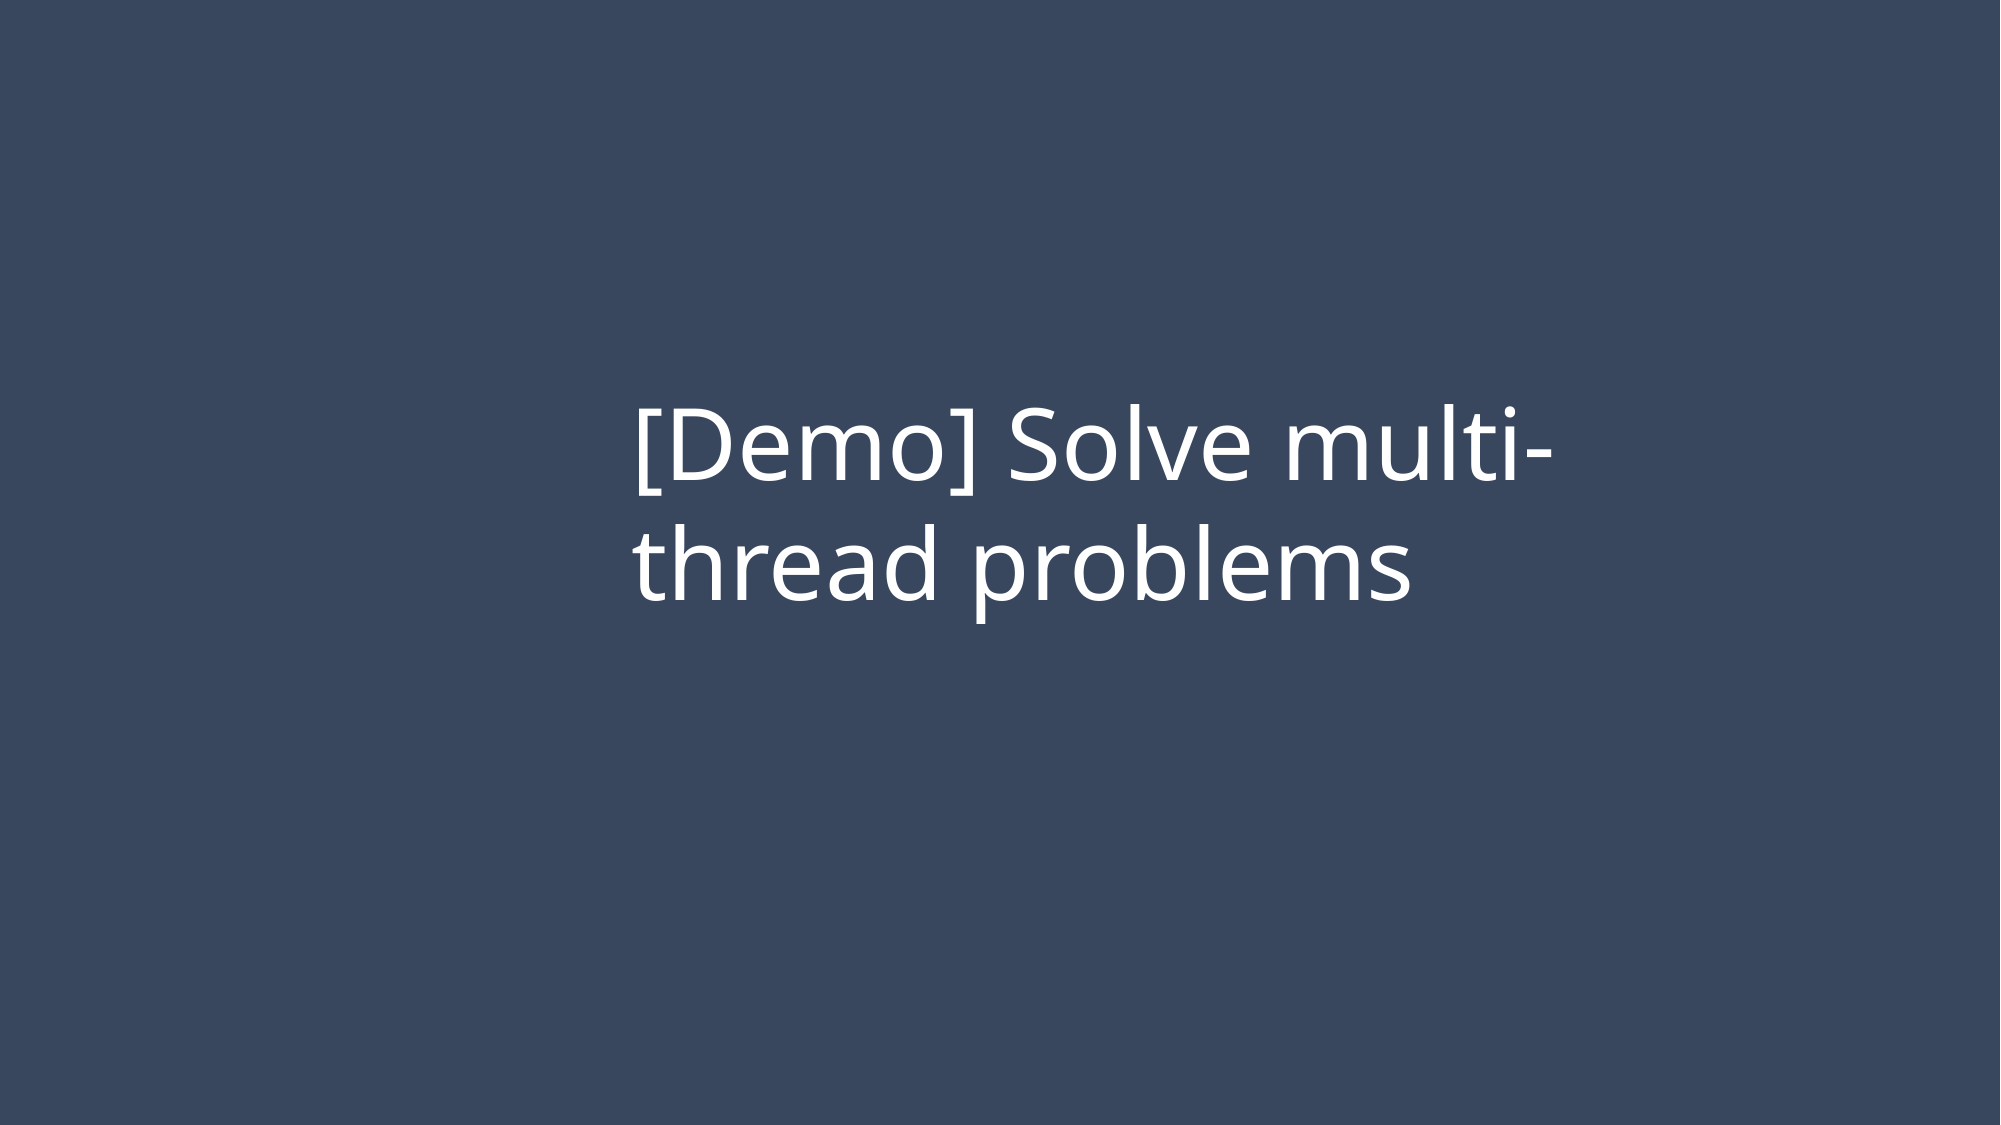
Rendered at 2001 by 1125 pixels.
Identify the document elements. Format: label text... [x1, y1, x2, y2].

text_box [0, 219, 933, 1125]
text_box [1068, 0, 2000, 906]
text_box [Demo] Solve multi-thread problems [933, 373, 1068, 628]
